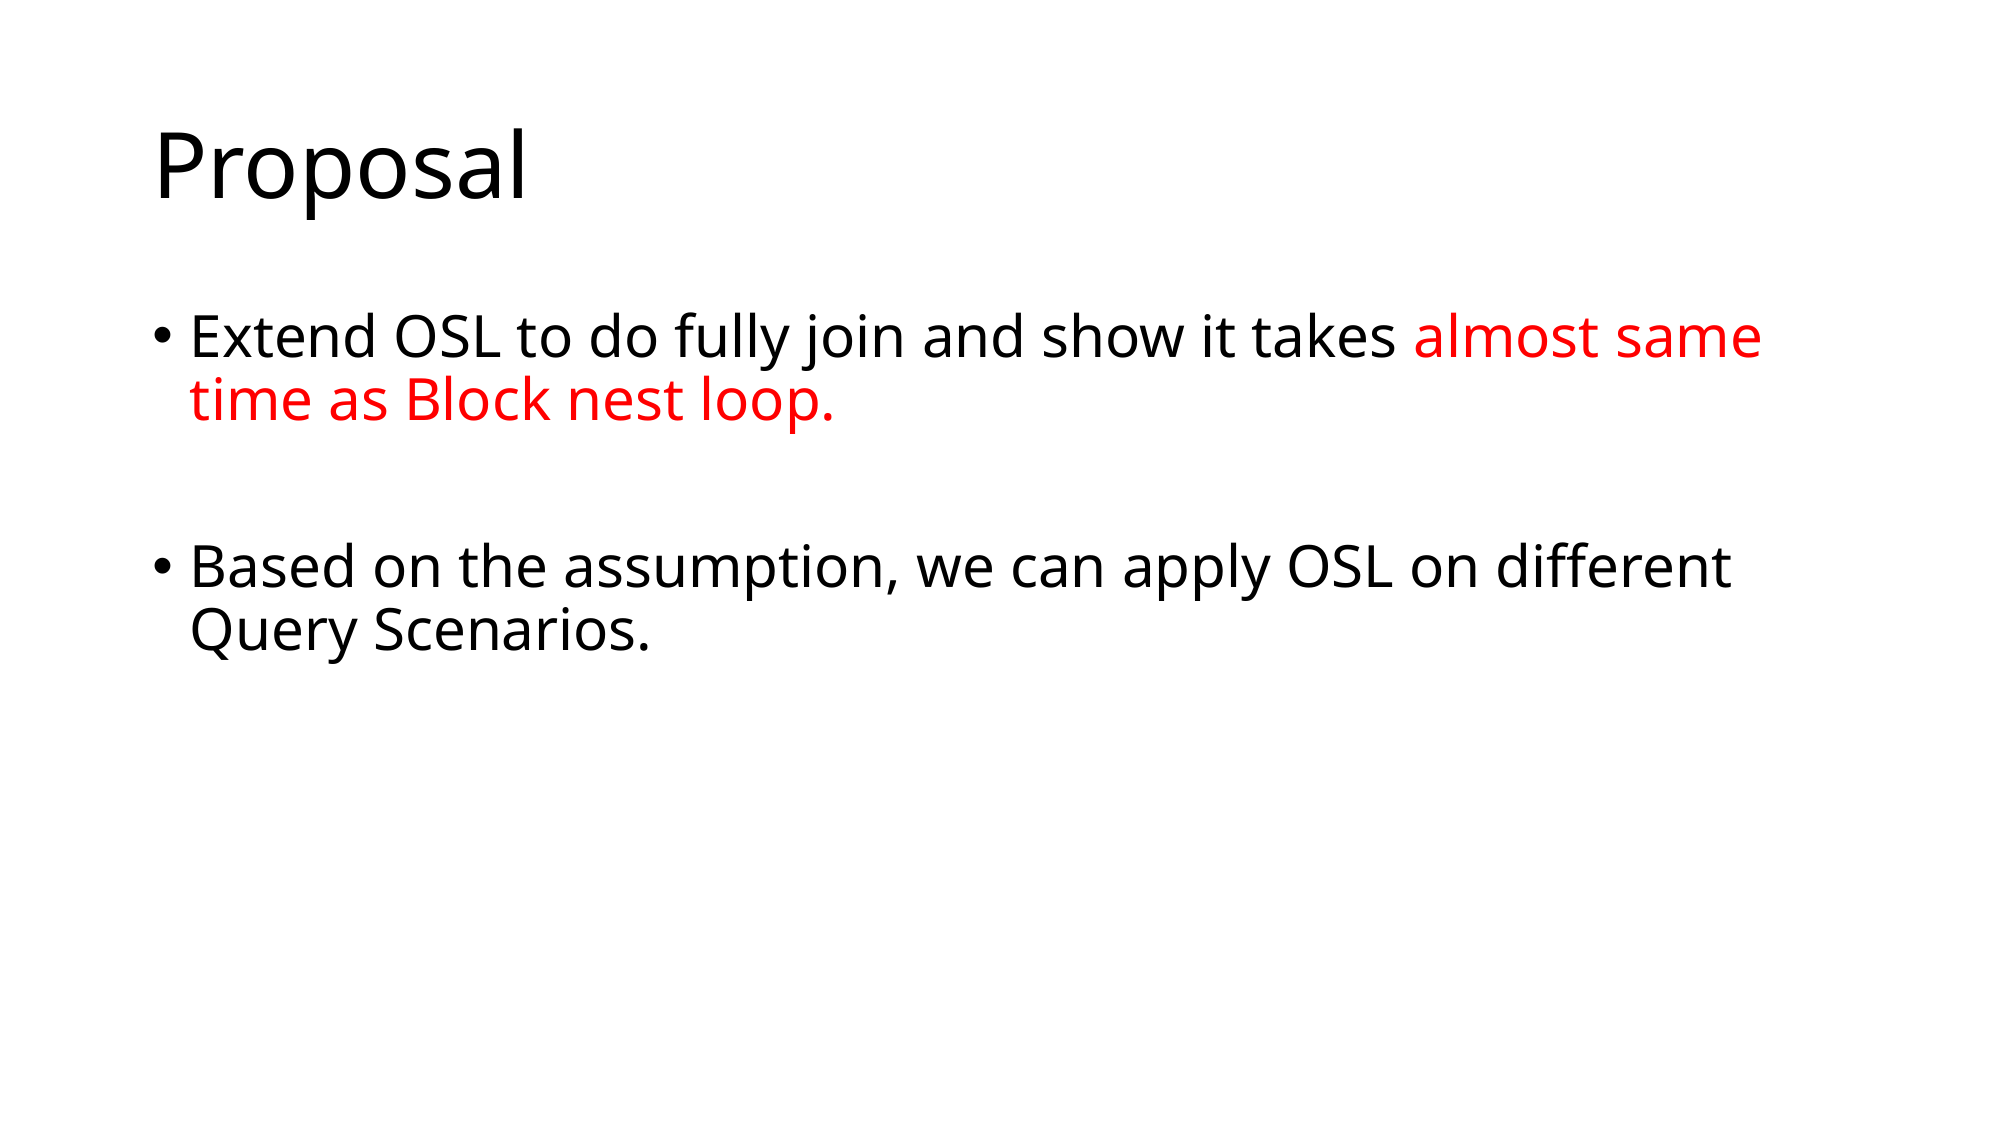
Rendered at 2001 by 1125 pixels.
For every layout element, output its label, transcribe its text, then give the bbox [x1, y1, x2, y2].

list Extend OSL to do fully join and show it takes almost same time as Block nest loop. Based on the assumption, we can apply OSL on different Query Scenarios. [137, 299, 1863, 1014]
title Proposal [137, 59, 1863, 278]
